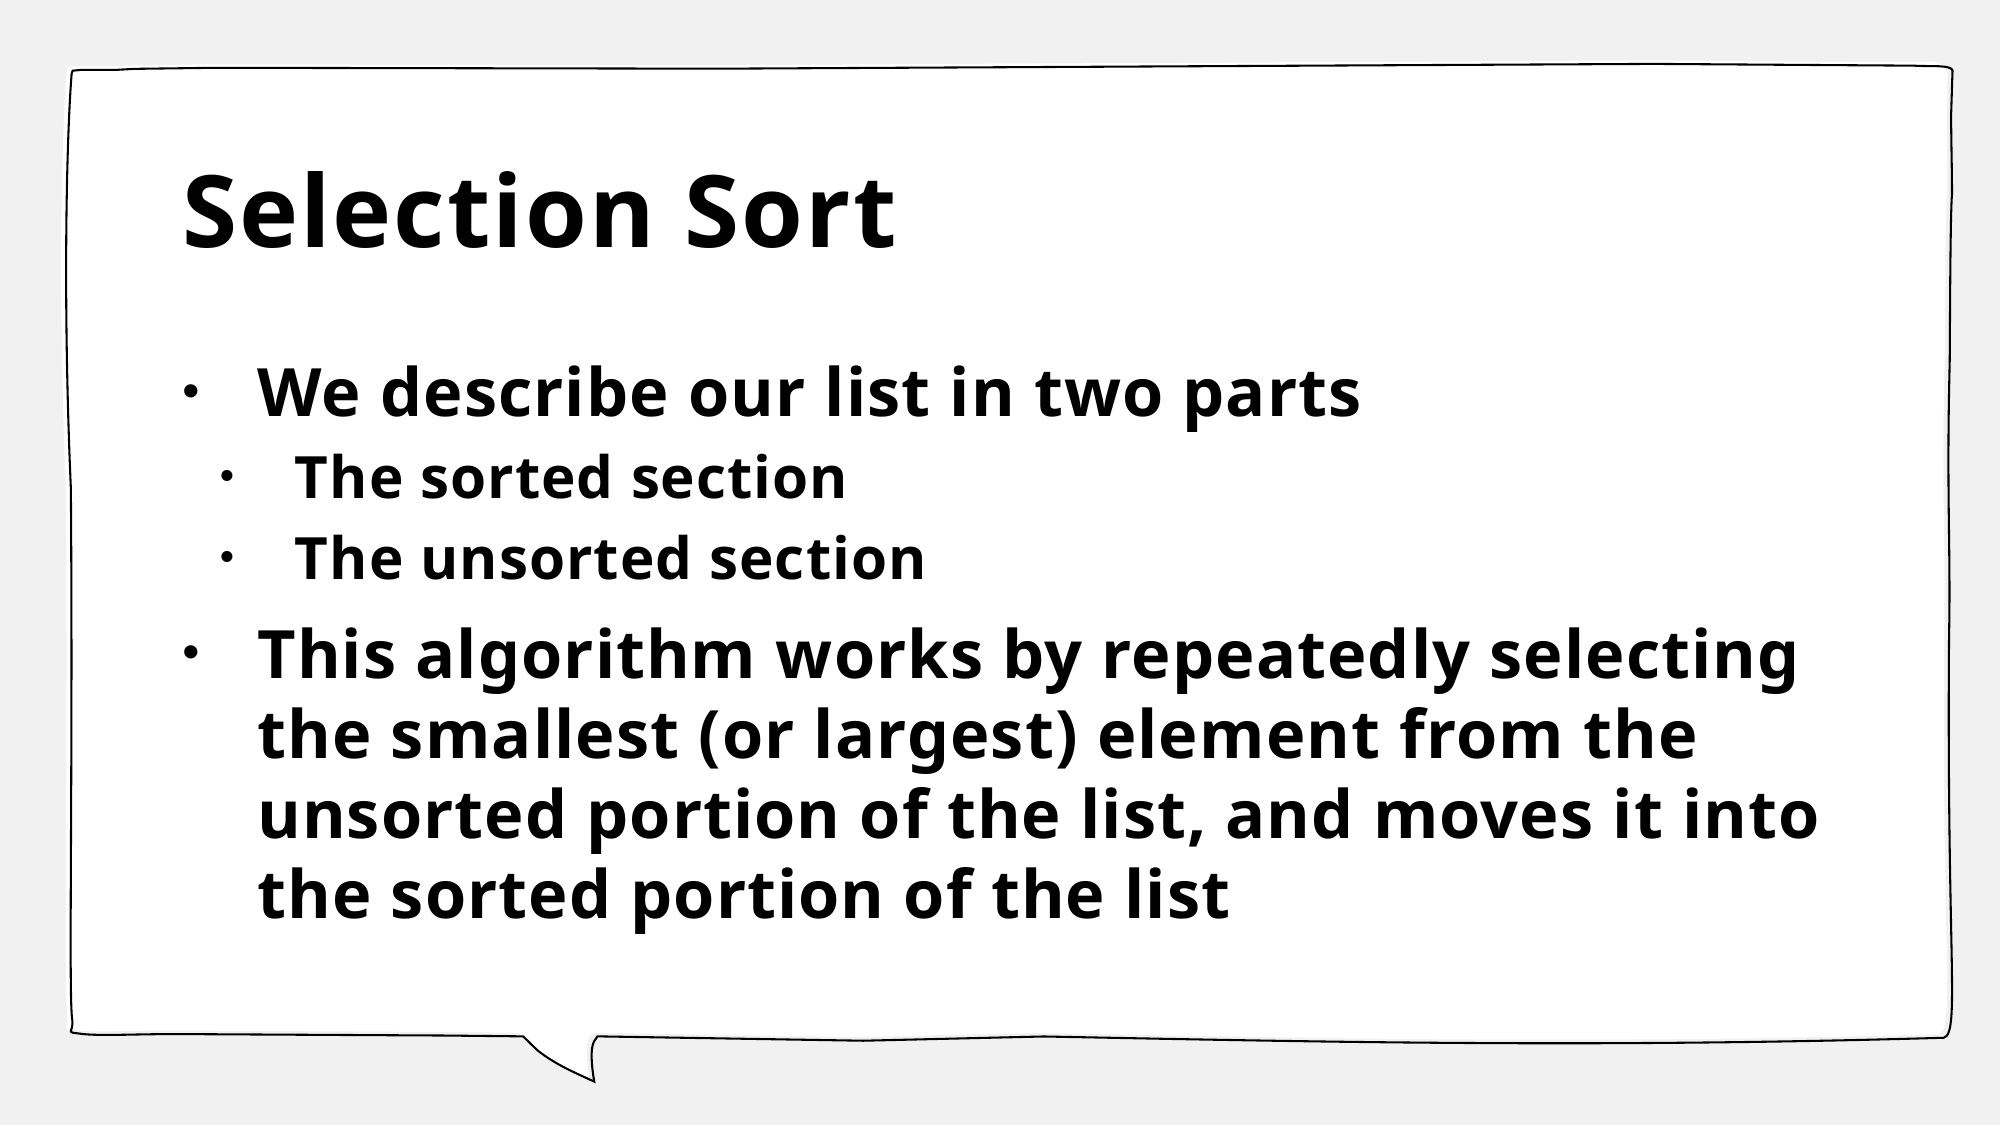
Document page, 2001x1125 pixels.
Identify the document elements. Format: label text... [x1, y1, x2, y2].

title Selection Sort [167, 91, 1863, 324]
list We describe our list in two parts The sorted section The unsorted section This algorithm works by repeatedly selecting the smallest (or largest) element from the unsorted portion of the list, and moves it into the sorted portion of the list [167, 342, 1863, 971]
